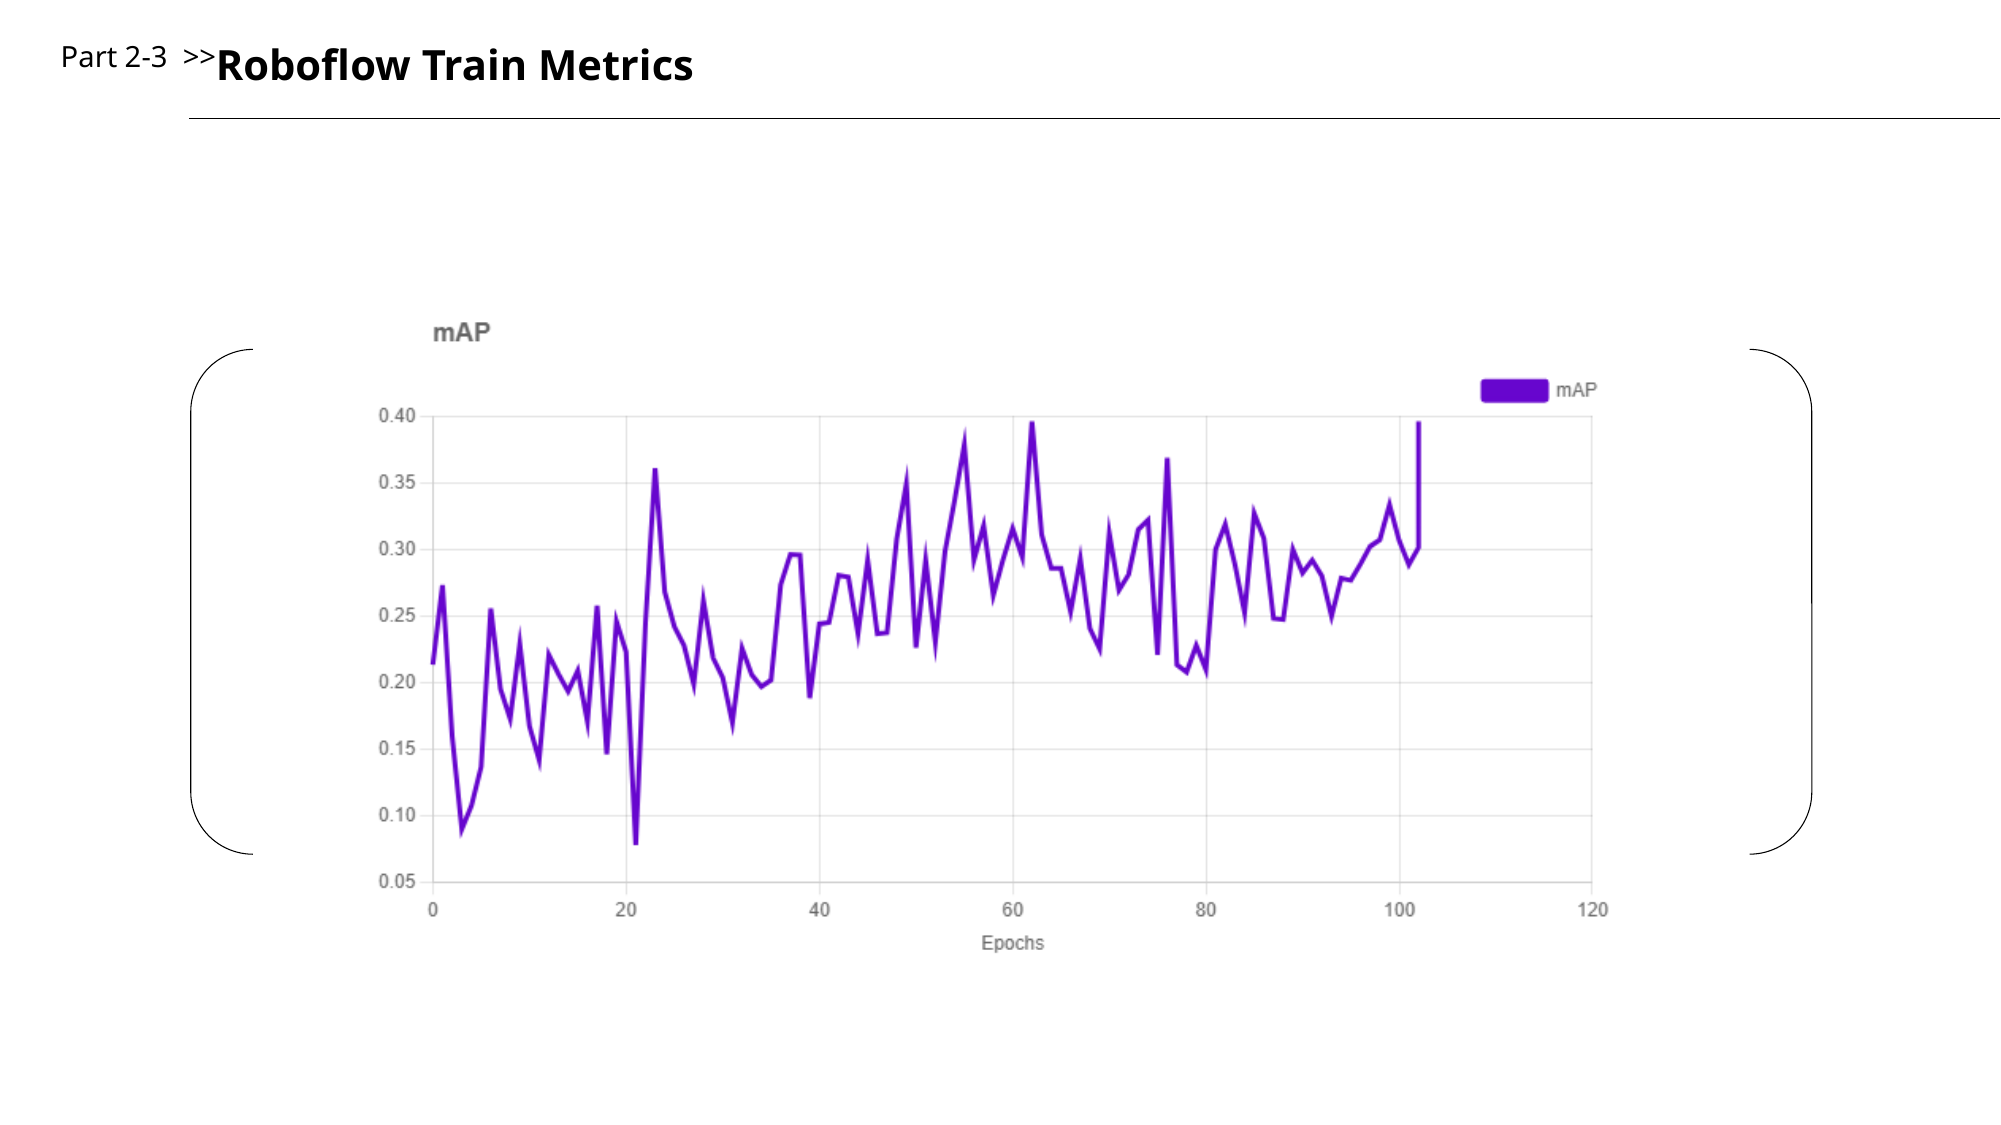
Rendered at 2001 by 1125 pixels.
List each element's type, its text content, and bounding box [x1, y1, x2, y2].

picture [366, 302, 1634, 969]
text_box Part 2-3 >> [45, 30, 232, 81]
text_box Roboflow Train Metrics [201, 31, 709, 97]
text_box [190, 348, 366, 855]
text_box [1634, 348, 1813, 855]
